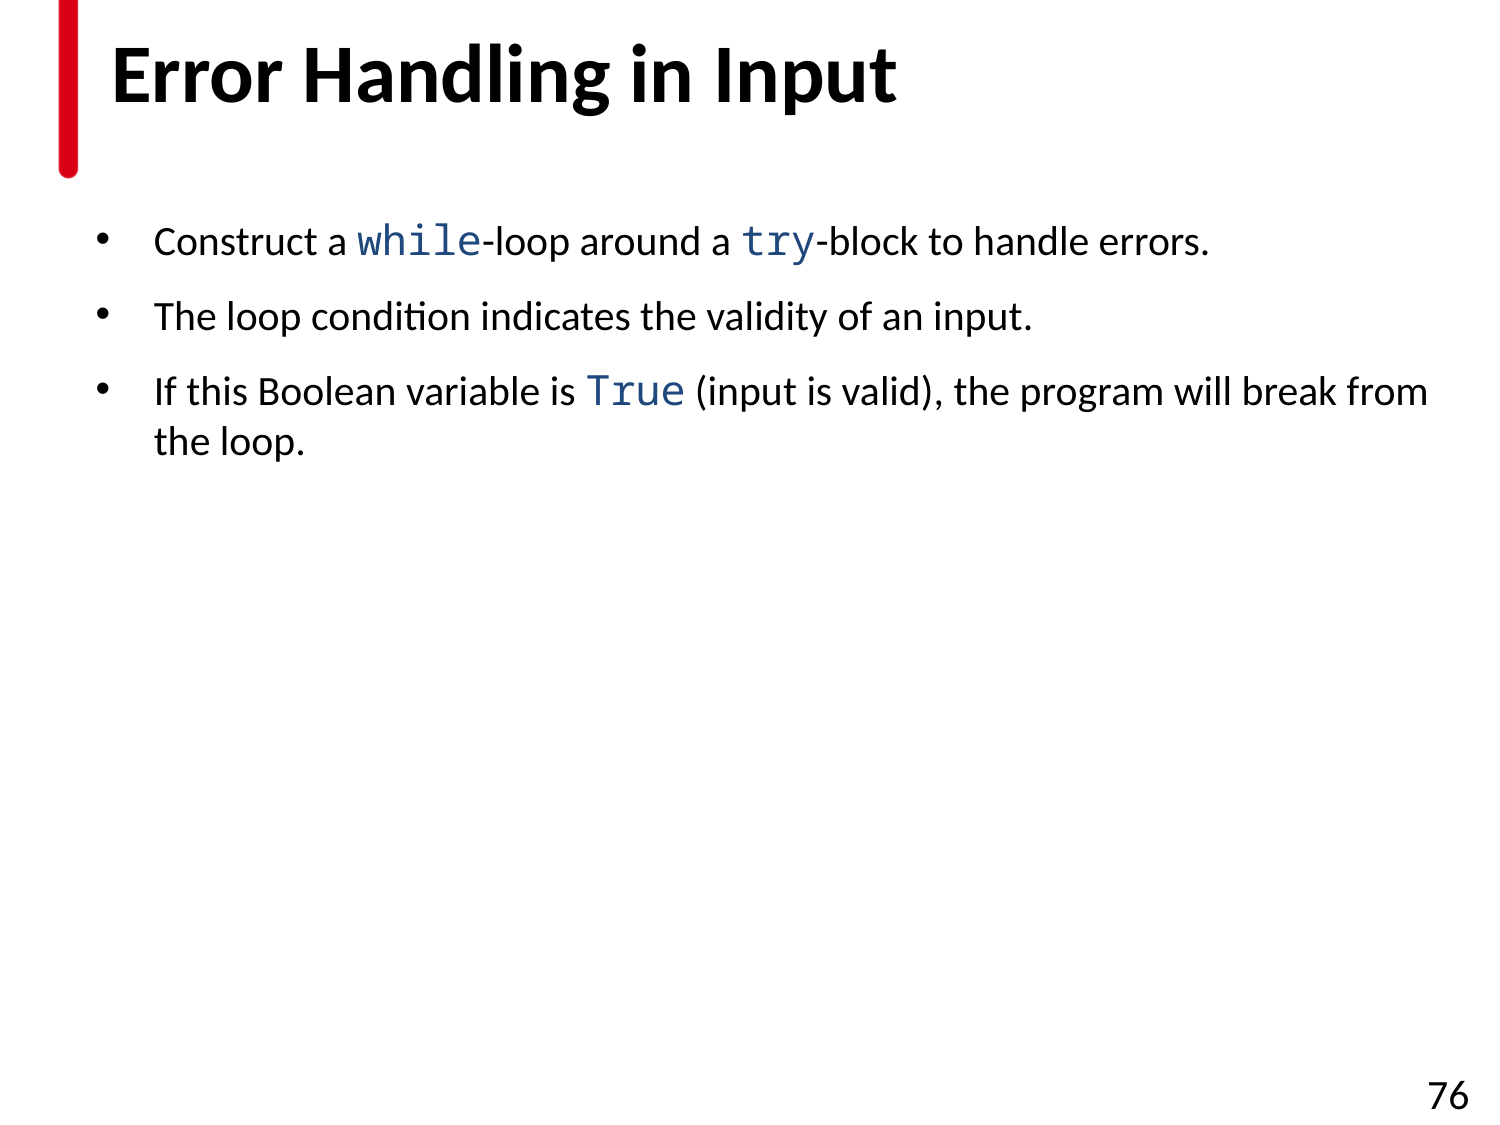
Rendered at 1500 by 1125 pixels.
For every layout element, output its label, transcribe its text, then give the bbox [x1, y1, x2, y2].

picture [57, 0, 81, 200]
title Error Handling in Input [96, 0, 1500, 138]
list Construct a while-loop around a try-block to handle errors. The loop condition indicates the validity of an input. If this Boolean variable is True (input is valid), the program will break from the loop. [80, 206, 1470, 701]
